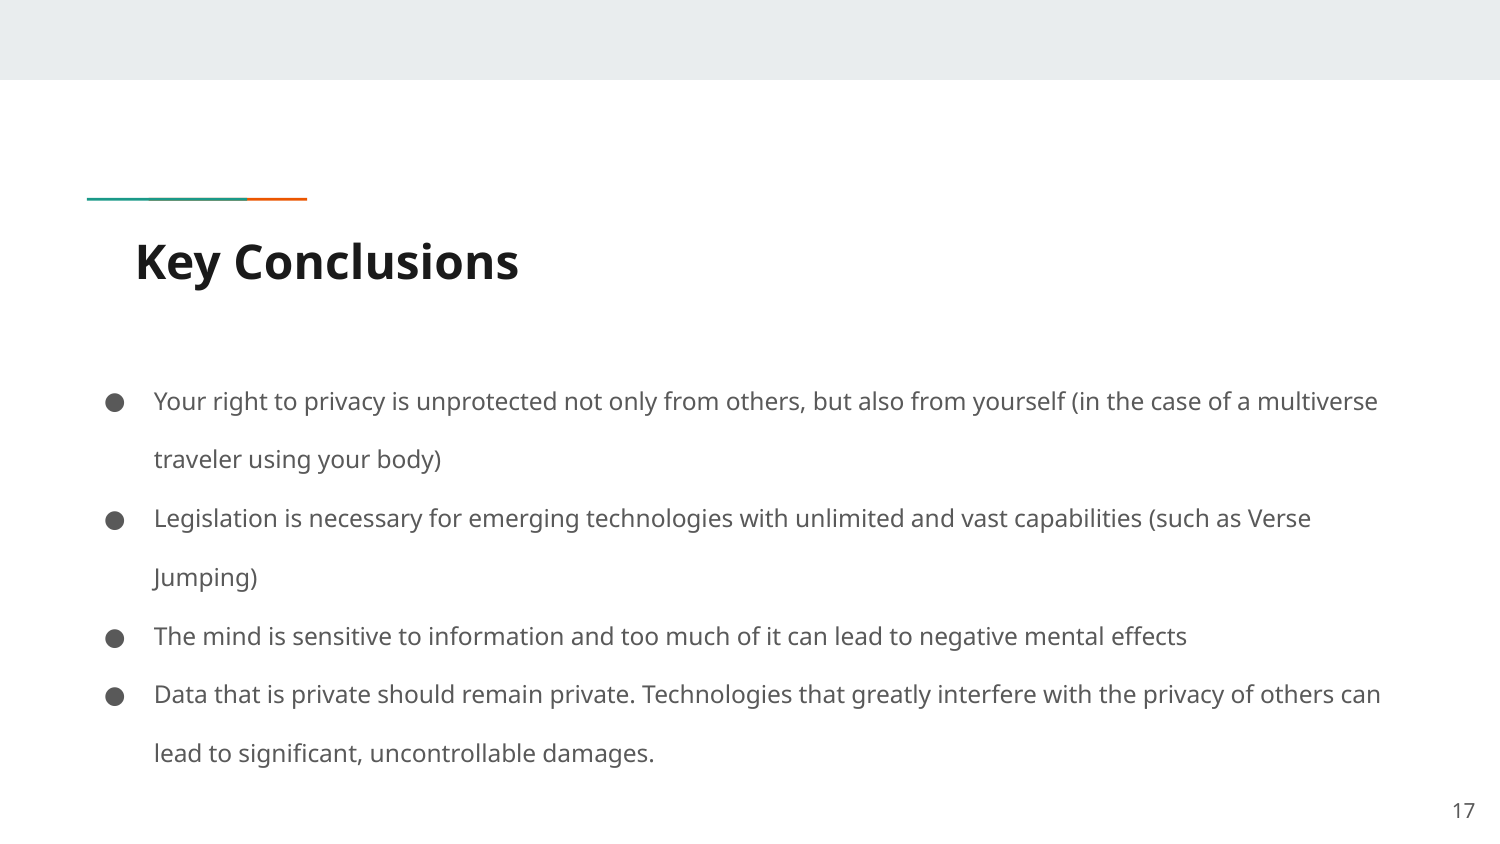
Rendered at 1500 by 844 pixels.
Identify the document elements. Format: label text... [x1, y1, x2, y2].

slide_number ‹#› [1400, 779, 1491, 844]
list Your right to privacy is unprotected not only from others, but also from yourself (in the case of a multiverse traveler using your body) Legislation is necessary for emerging technologies with unlimited and vast capabilities (such as Verse Jumping) The mind is sensitive to information and too much of it can lead to negative mental effects Data that is private should remain private. Technologies that greatly interfere with the privacy of others can lead to significant, uncontrollable damages. [63, 341, 1436, 765]
title Key Conclusions [119, 216, 1381, 305]
